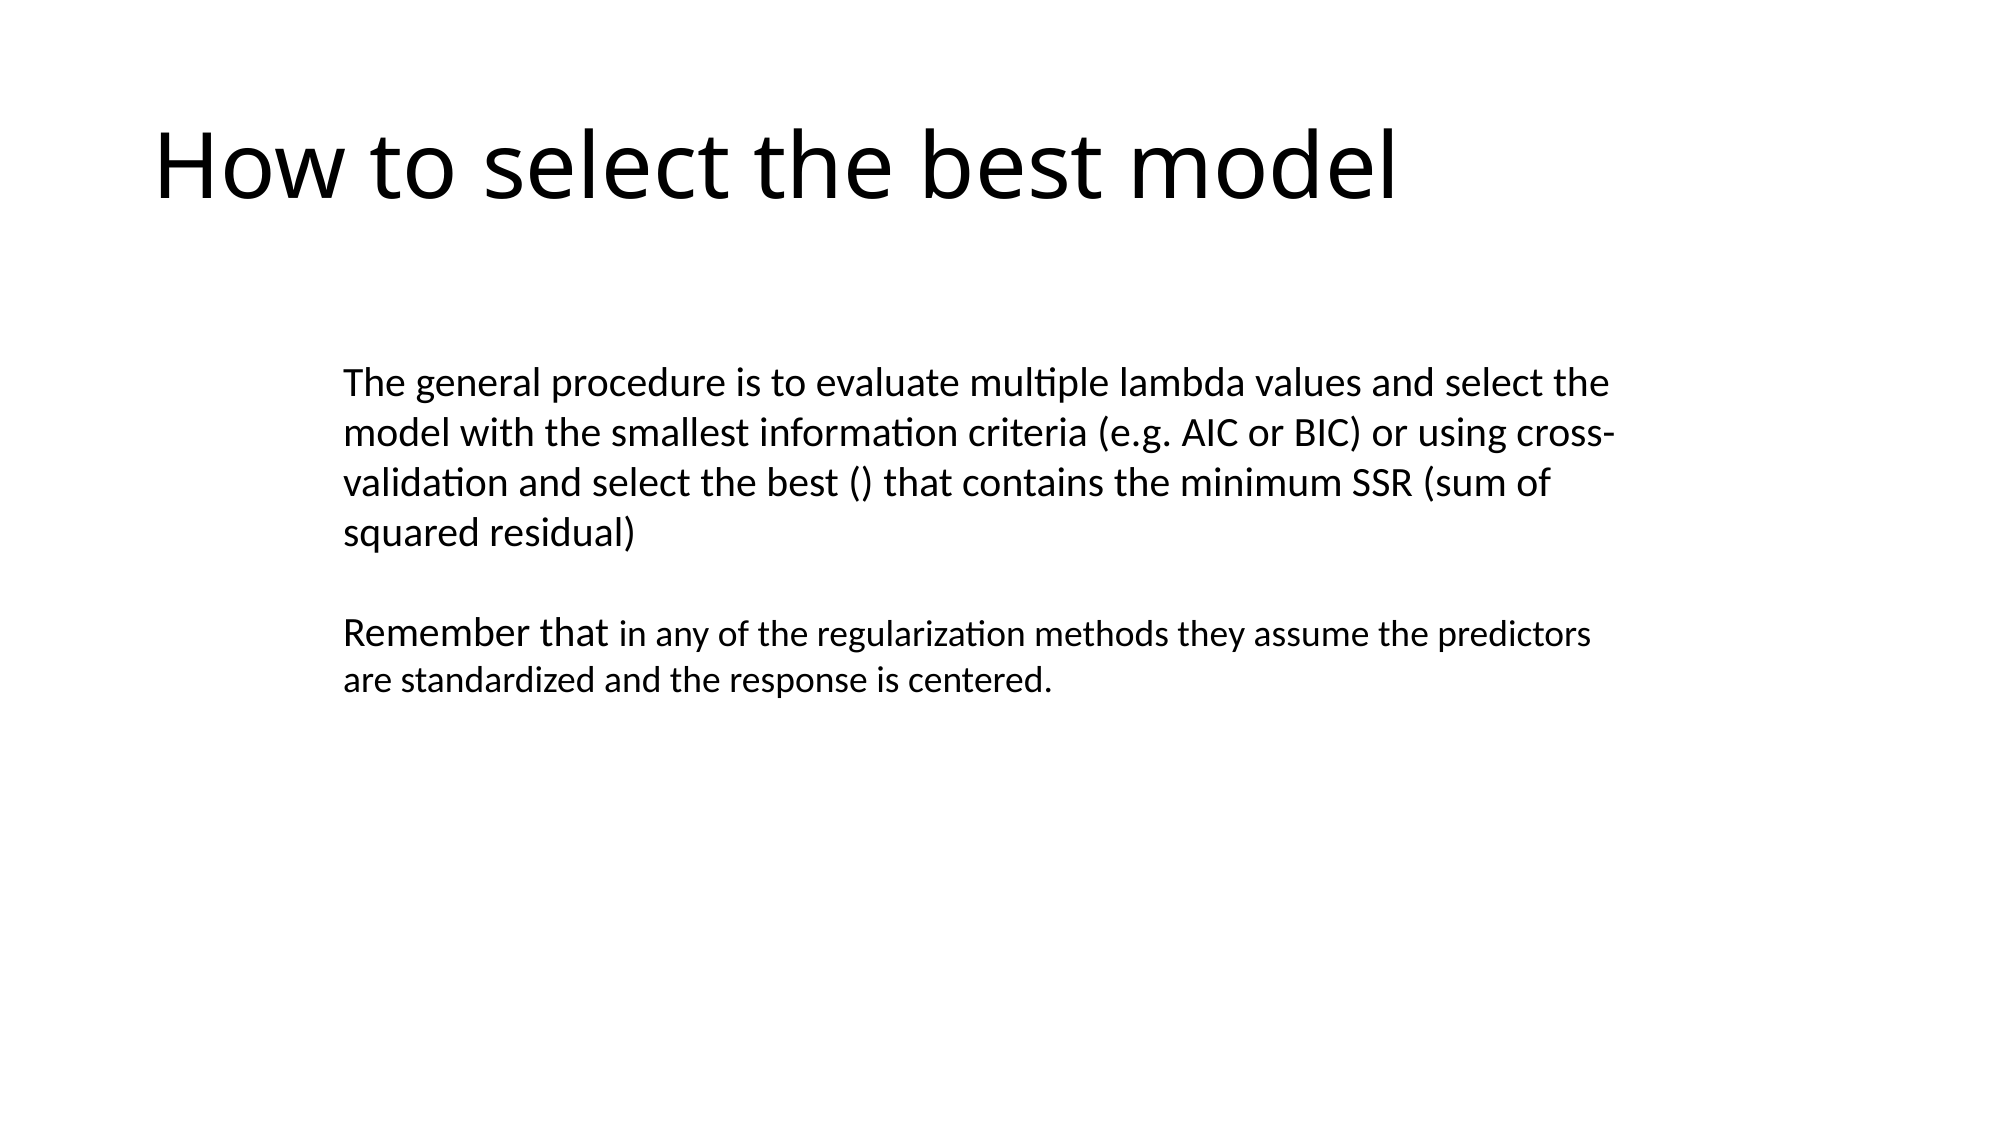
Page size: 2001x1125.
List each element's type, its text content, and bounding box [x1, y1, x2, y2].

title How to select the best model [137, 59, 1863, 278]
